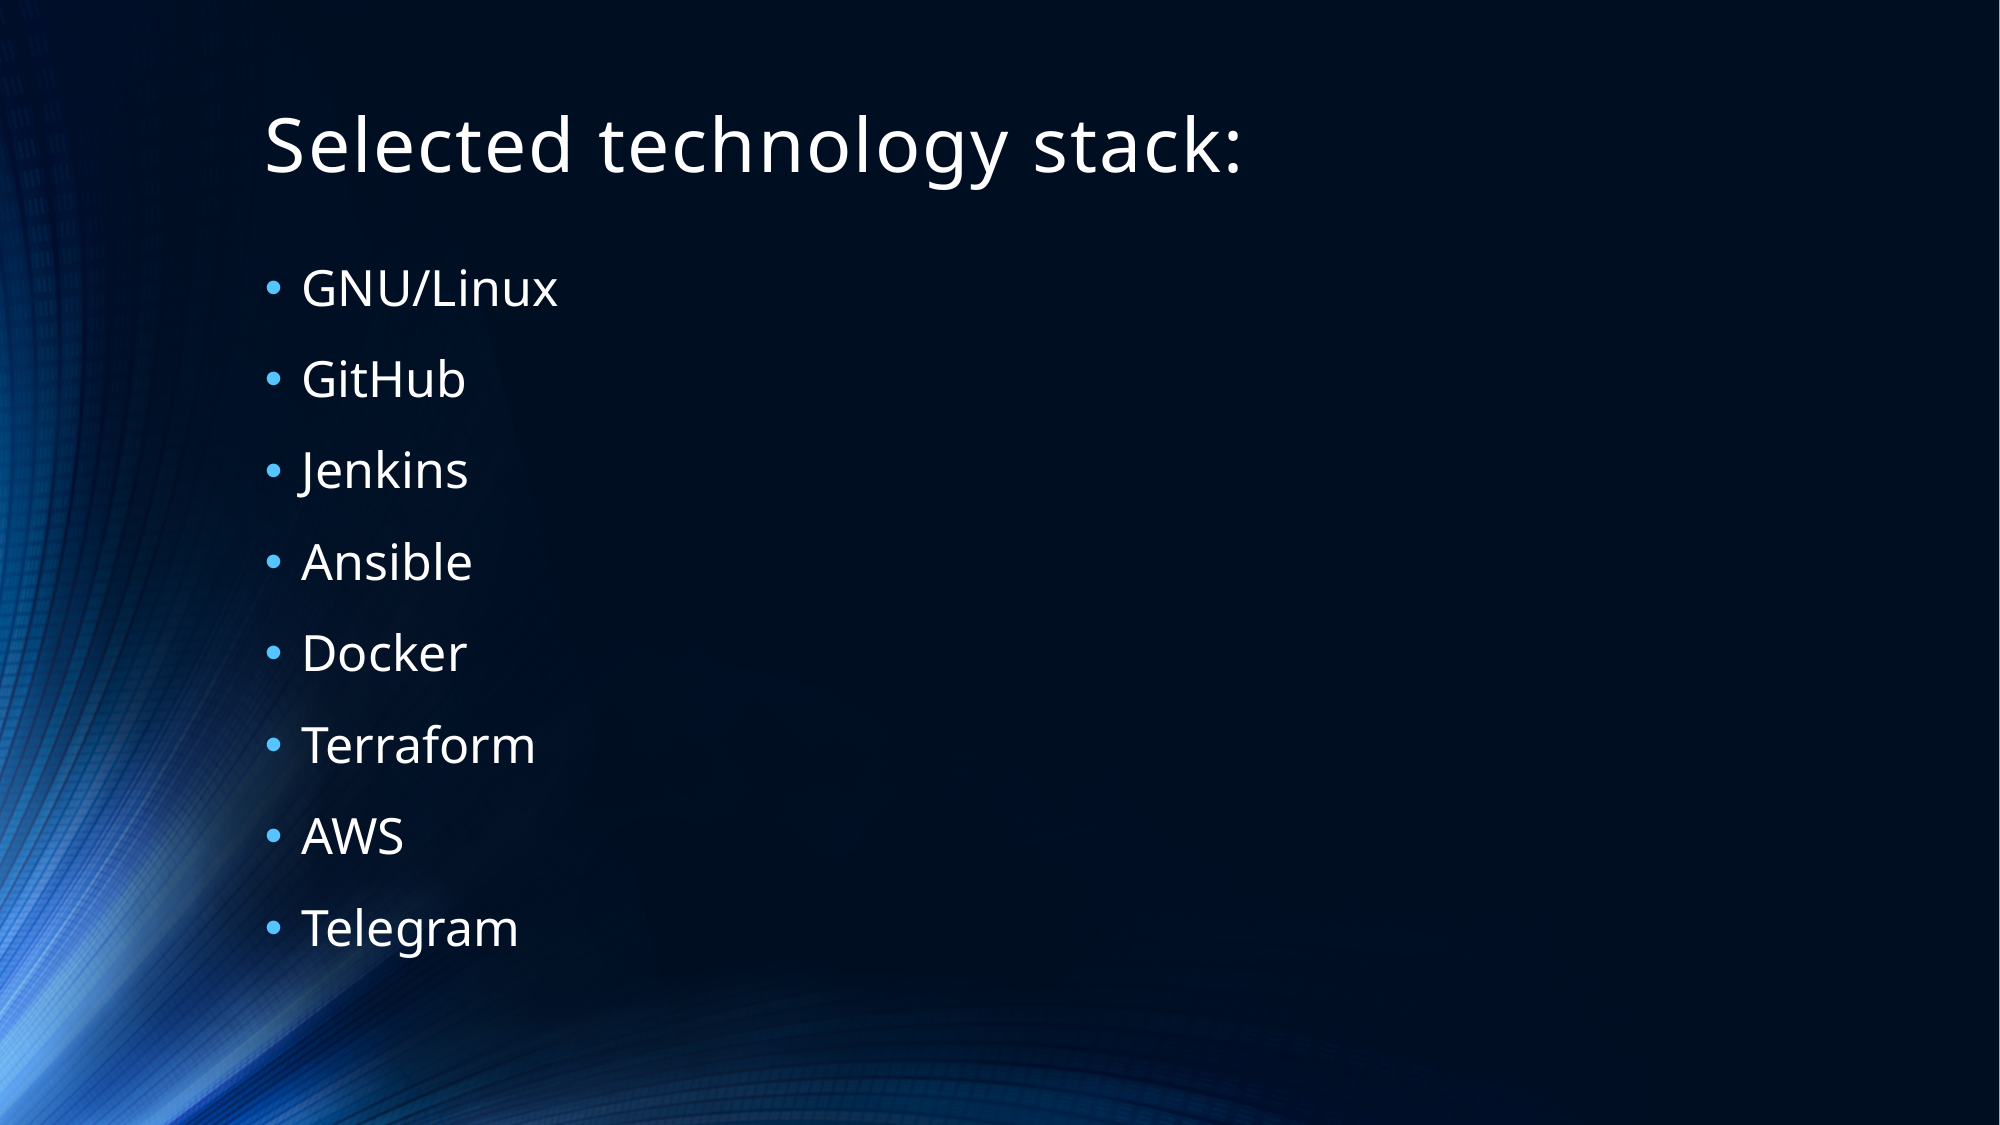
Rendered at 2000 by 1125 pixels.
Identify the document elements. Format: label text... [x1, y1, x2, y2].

title Selected technology stack: [249, 62, 1750, 197]
list GNU/Linux GitHub Jenkins Ansible Docker Terraform AWS Telegram [249, 255, 1653, 990]
picture [0, 0, 2000, 1125]
